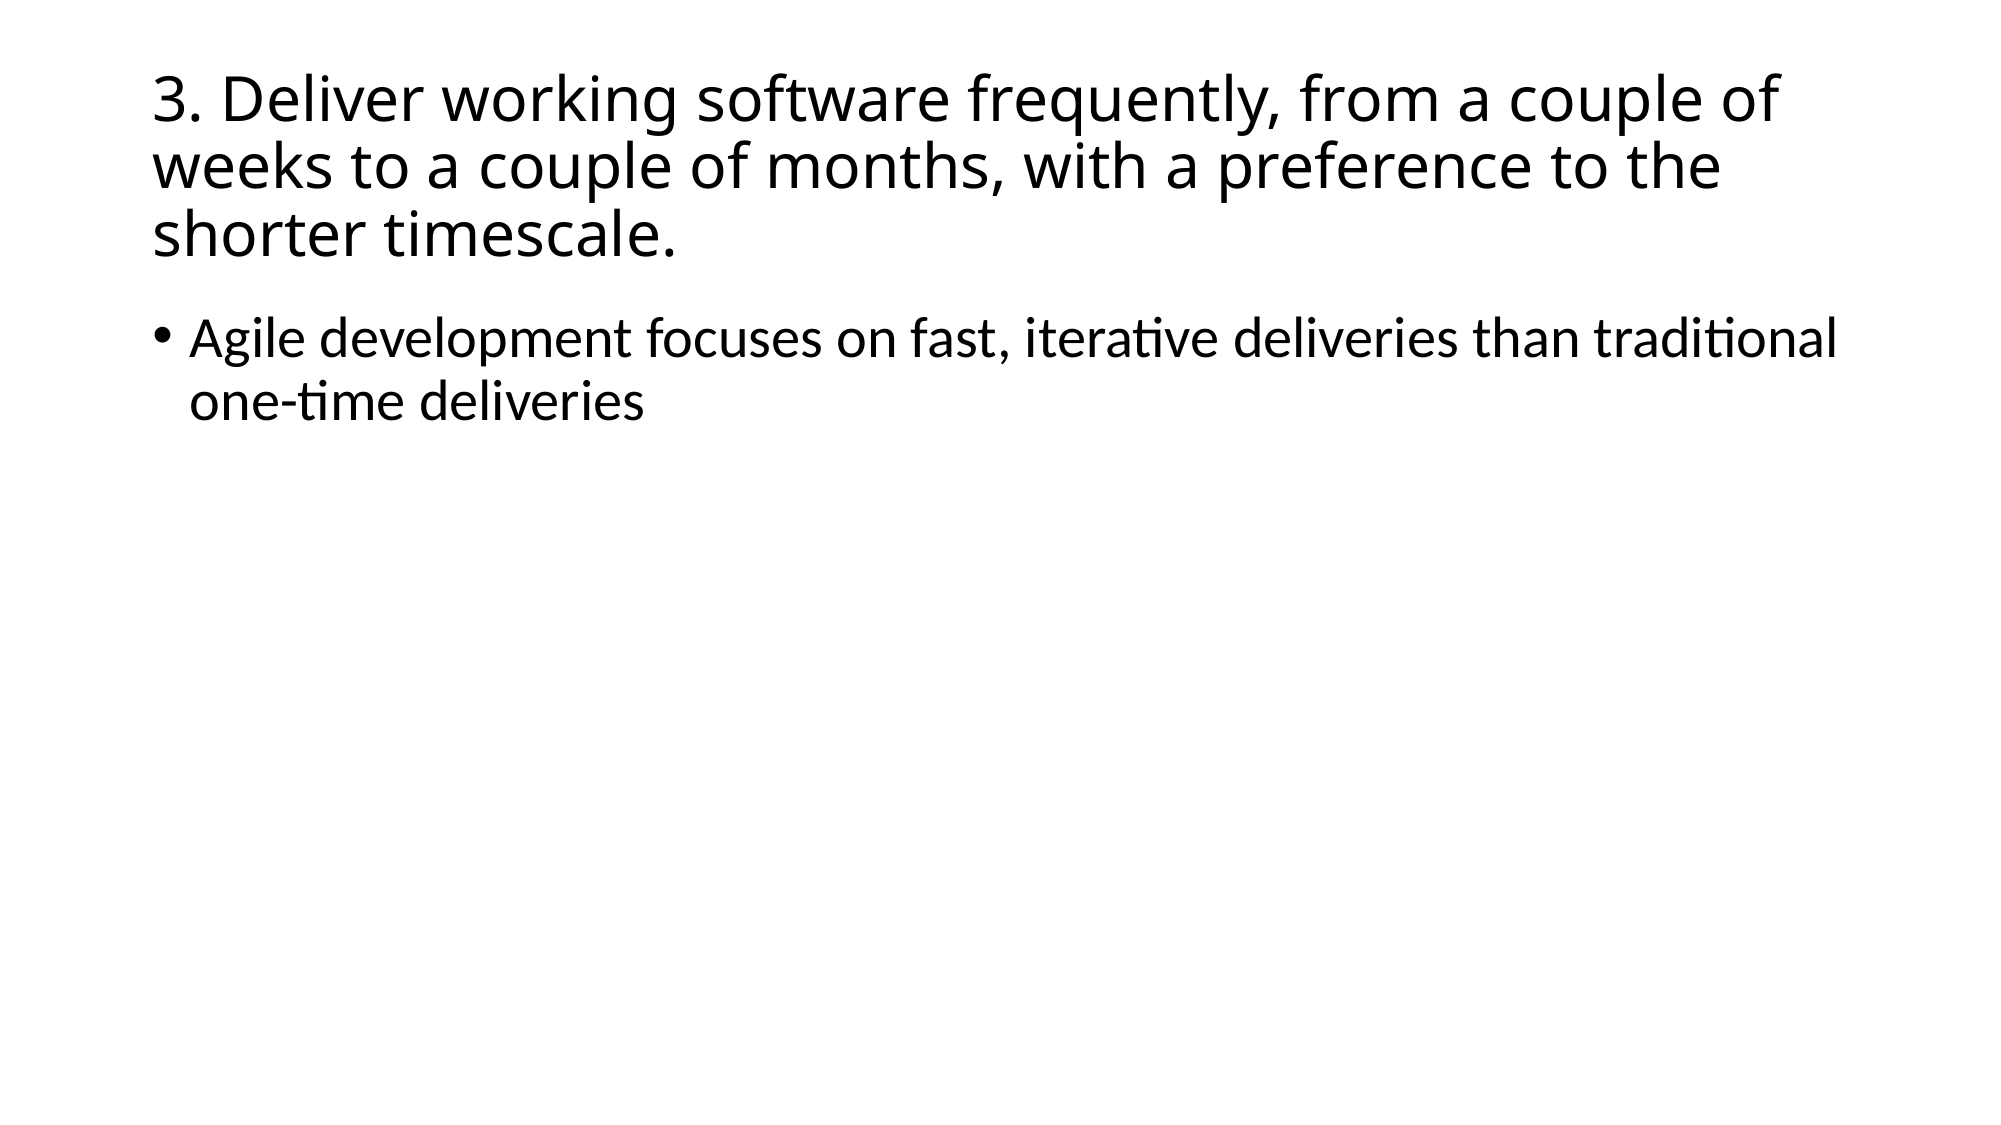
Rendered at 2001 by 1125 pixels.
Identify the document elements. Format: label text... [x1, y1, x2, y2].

list Agile development focuses on fast, iterative deliveries than traditional one-time deliveries [137, 299, 1863, 1014]
title 3. Deliver working software frequently, from a couple of weeks to a couple of months, with a preference to the shorter timescale. [137, 59, 1863, 278]
